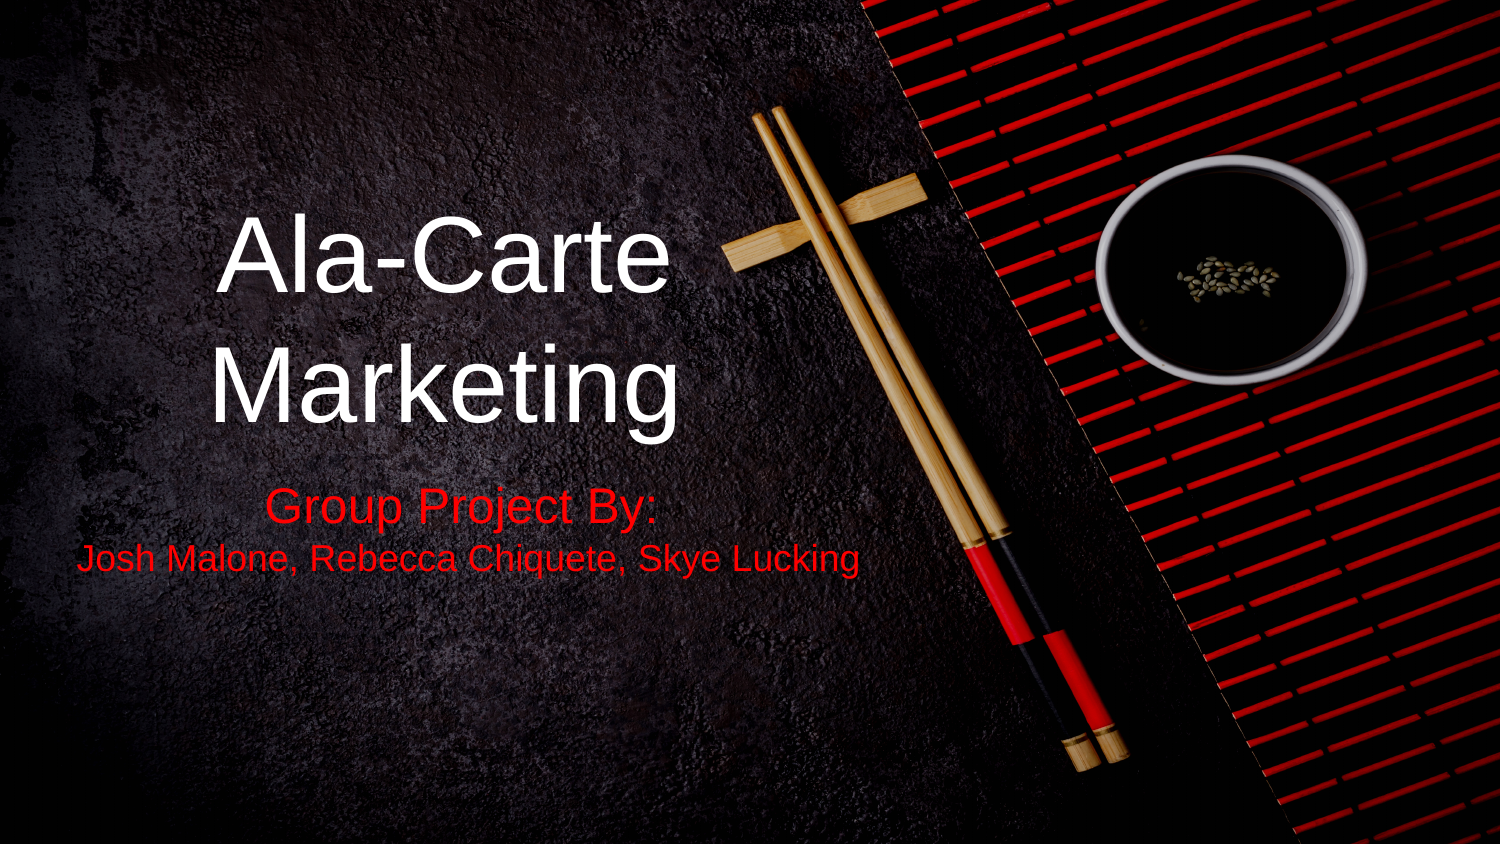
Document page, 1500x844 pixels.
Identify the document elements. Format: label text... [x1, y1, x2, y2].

title Ala-Carte Marketing [51, 122, 840, 458]
subtitle Group Project By: Josh Malone, Rebecca Chiquete, Skye Lucking [9, 458, 929, 740]
picture [0, 0, 1500, 844]
